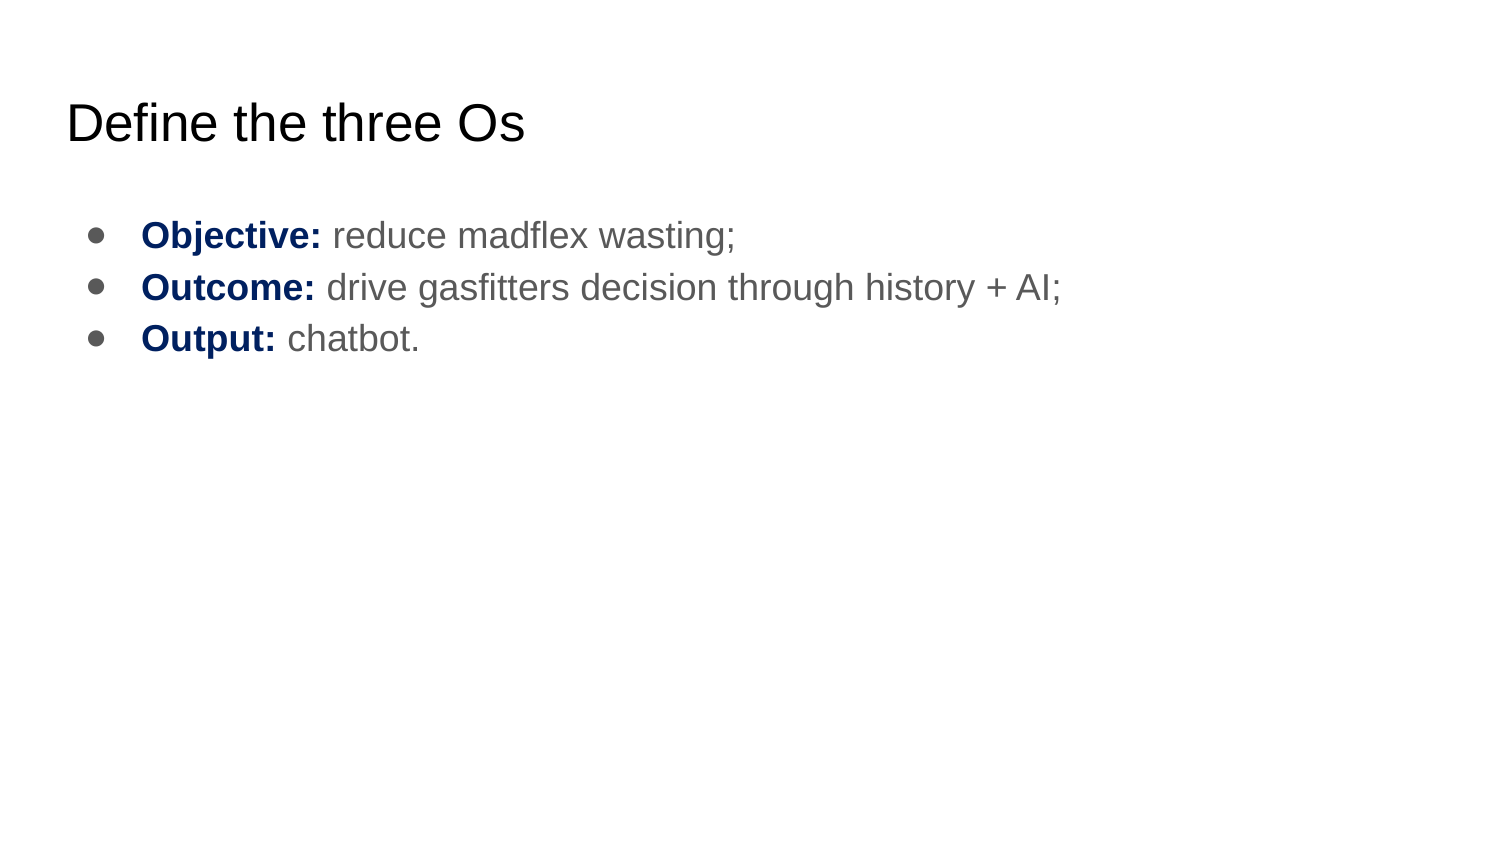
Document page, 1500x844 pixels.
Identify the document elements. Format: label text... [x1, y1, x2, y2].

title Define the three Os [51, 72, 1449, 167]
list Objective: reduce madflex wasting; Outcome: drive gasfitters decision through history + AI; Output: chatbot. [51, 189, 1449, 750]
